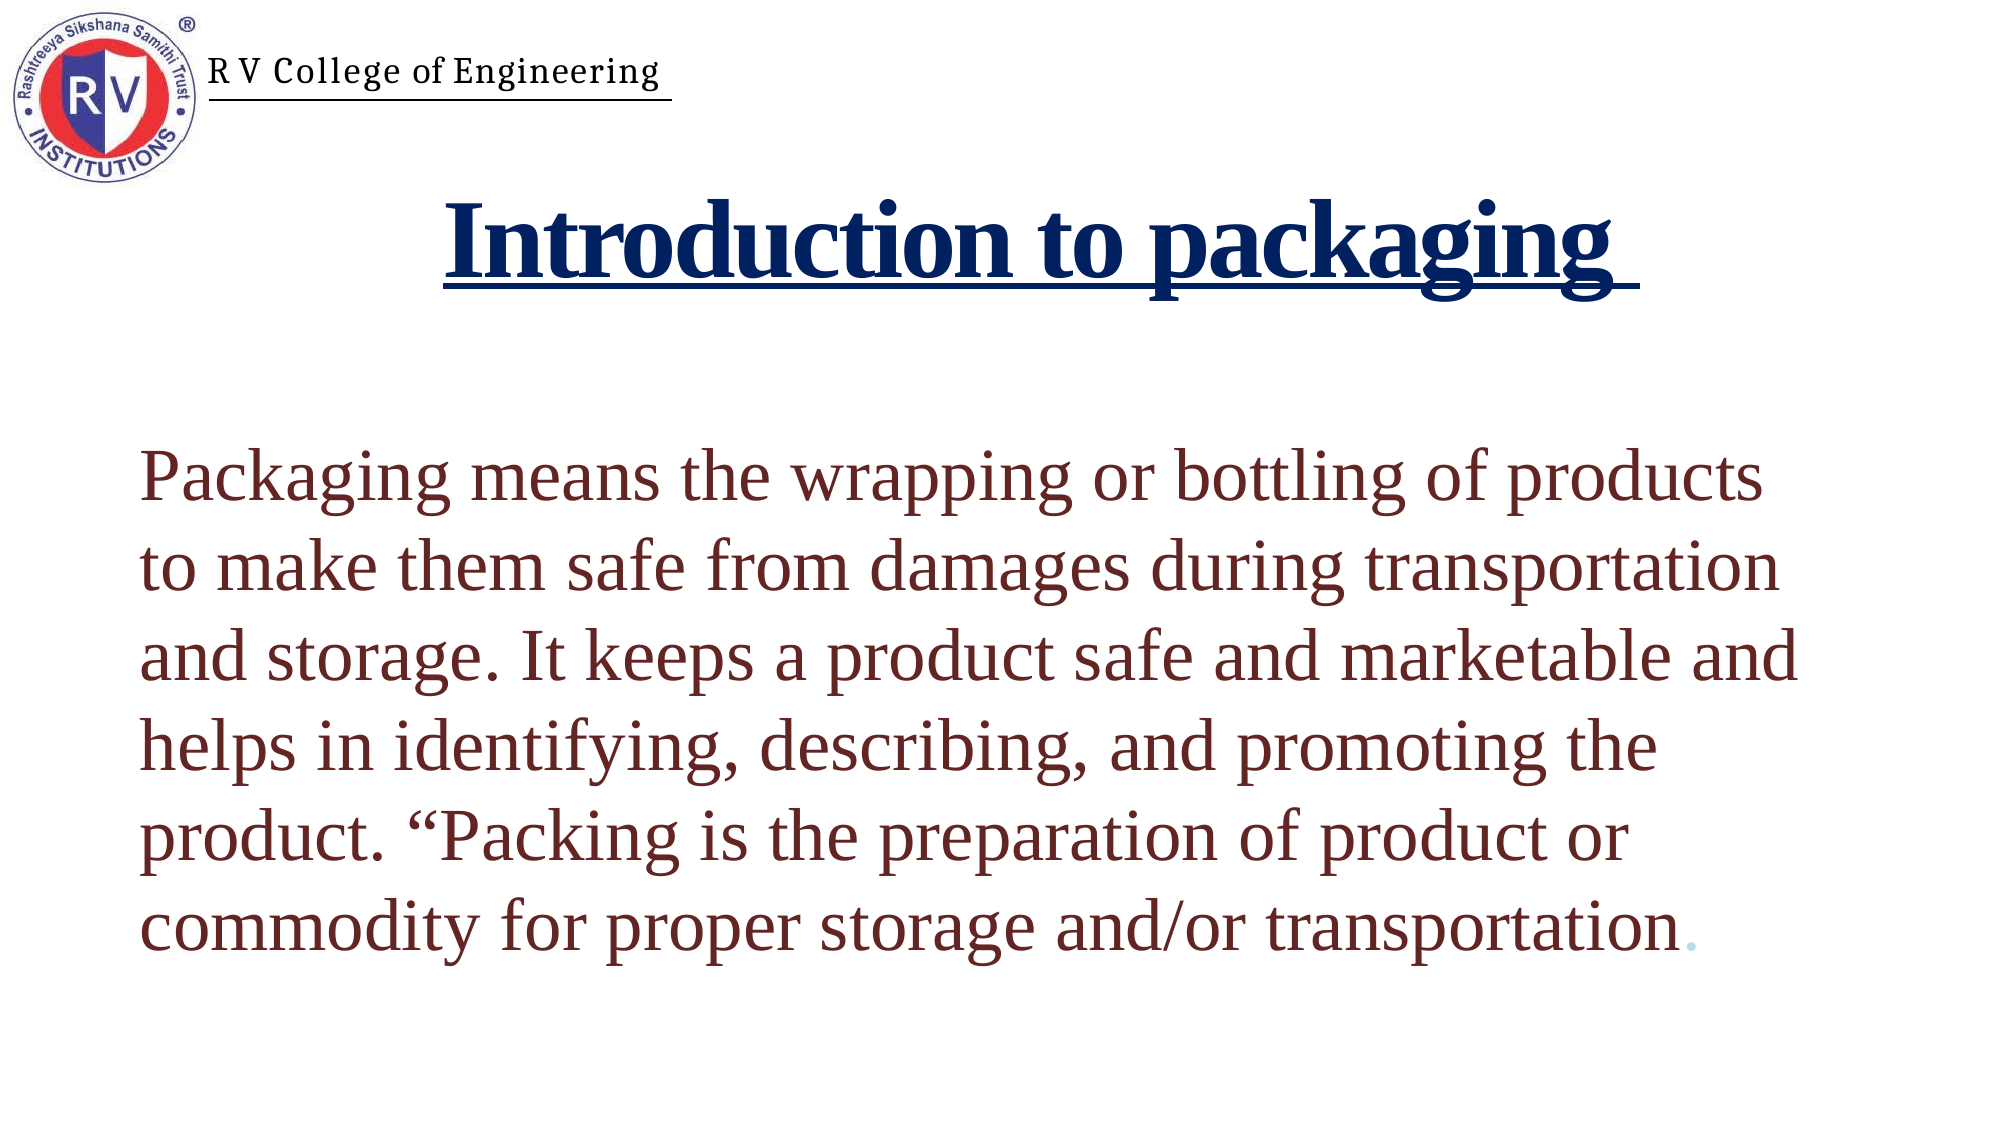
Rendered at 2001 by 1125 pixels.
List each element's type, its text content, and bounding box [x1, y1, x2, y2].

text_box Packaging means the wrapping or bottling of products to make them safe from damages during transportation and storage. It keeps a product safe and marketable and helps in identifying, describing, and promoting the product. “Packing is the preparation of product or commodity for proper storage and/or transportation. [124, 418, 1850, 974]
picture [0, 0, 203, 188]
text_box R V College of Engineering [204, 43, 680, 91]
title Introduction to packaging [440, 162, 1674, 353]
